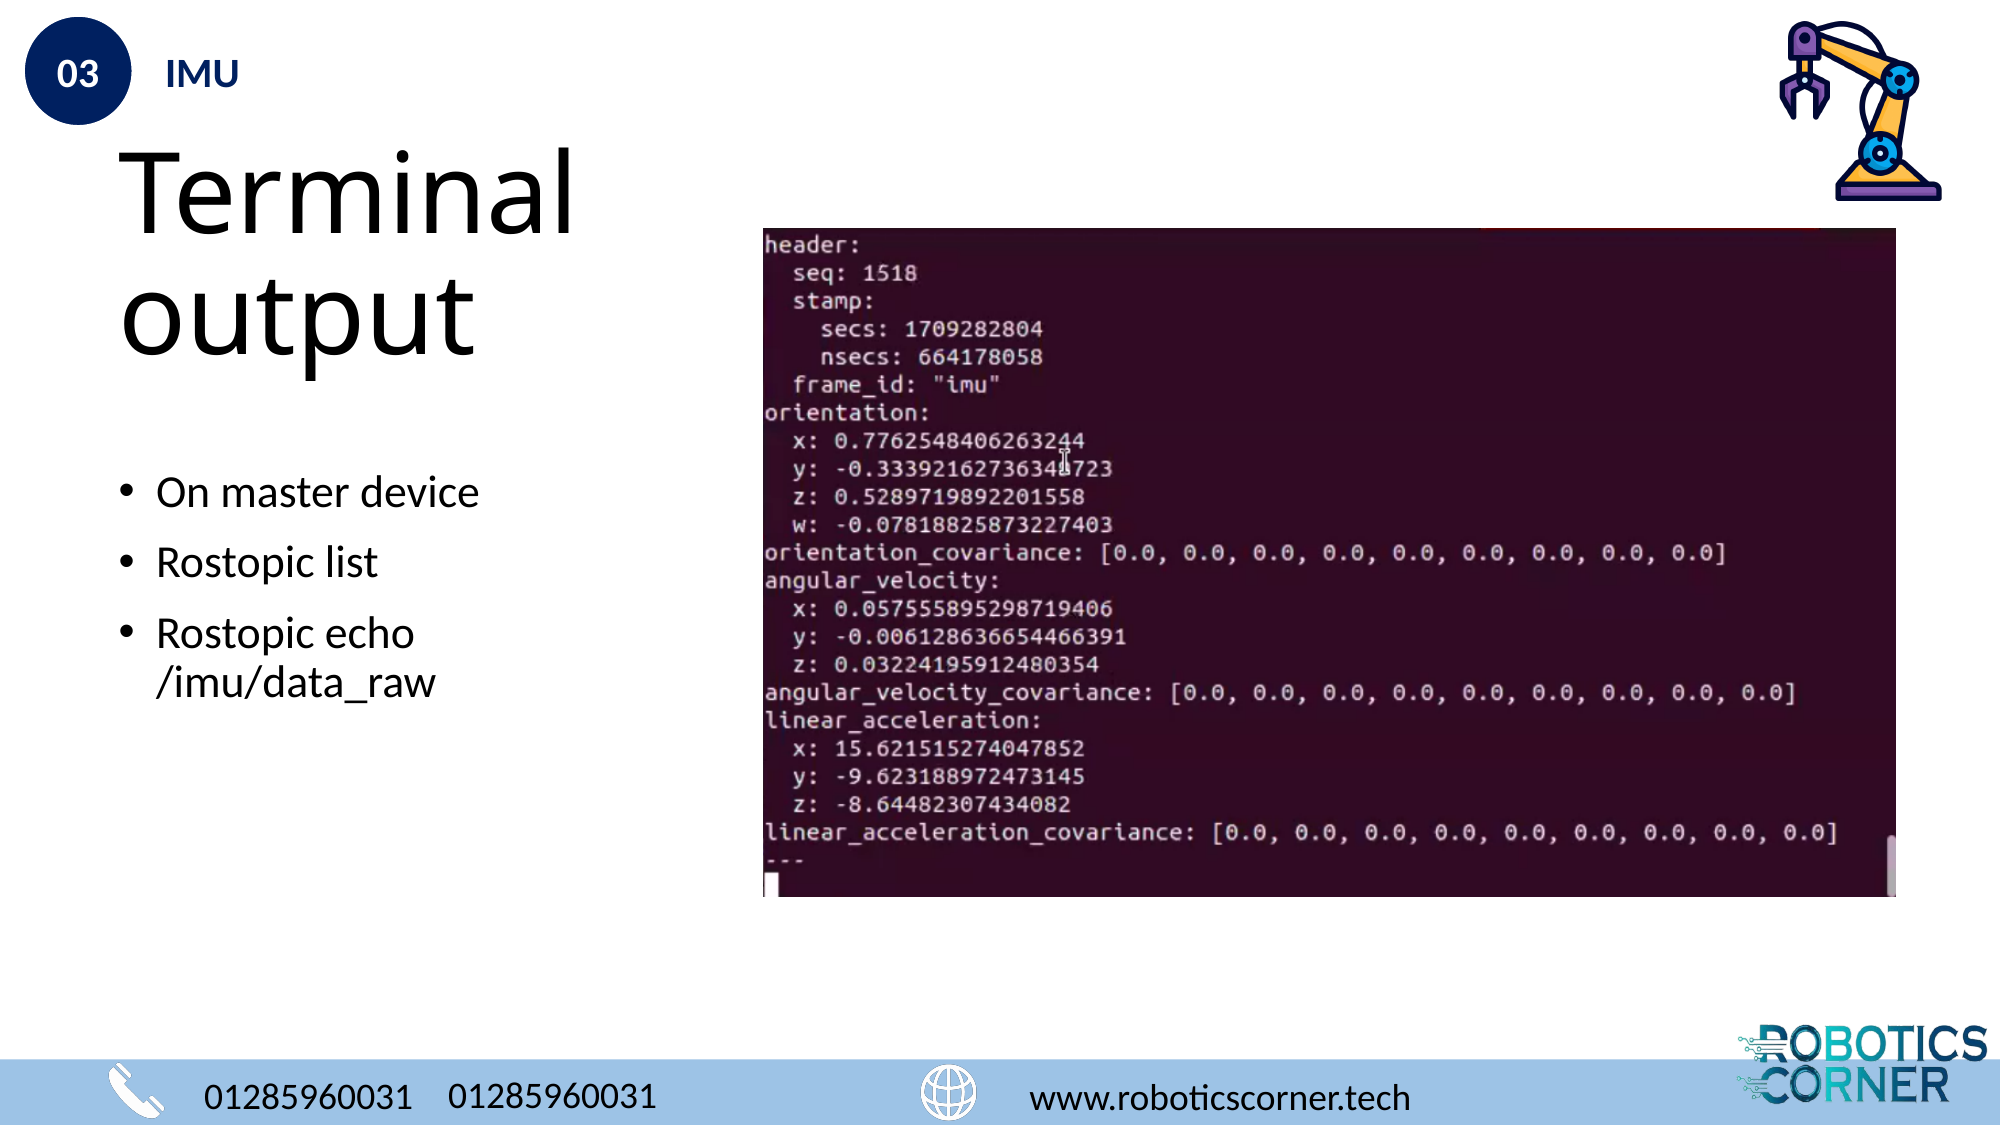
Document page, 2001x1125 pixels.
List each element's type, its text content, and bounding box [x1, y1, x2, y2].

text_box [0, 1058, 1723, 1125]
text_box [1996, 1058, 2000, 1125]
text_box www.roboticscorner.tech [1014, 1065, 1430, 1125]
text_box IMU [150, 38, 622, 103]
picture [915, 1059, 981, 1125]
list On master device Rostopic list Rostopic echo /imu/data_raw [103, 460, 666, 1020]
picture [1771, 21, 1950, 201]
picture [763, 228, 1896, 897]
title Terminal output [103, 104, 666, 387]
text_box 03 [21, 13, 135, 129]
text_box 01285960031 [189, 1064, 440, 1125]
picture [103, 1057, 170, 1124]
picture [1723, 923, 1996, 1125]
text_box 01285960031 [433, 1063, 684, 1124]
